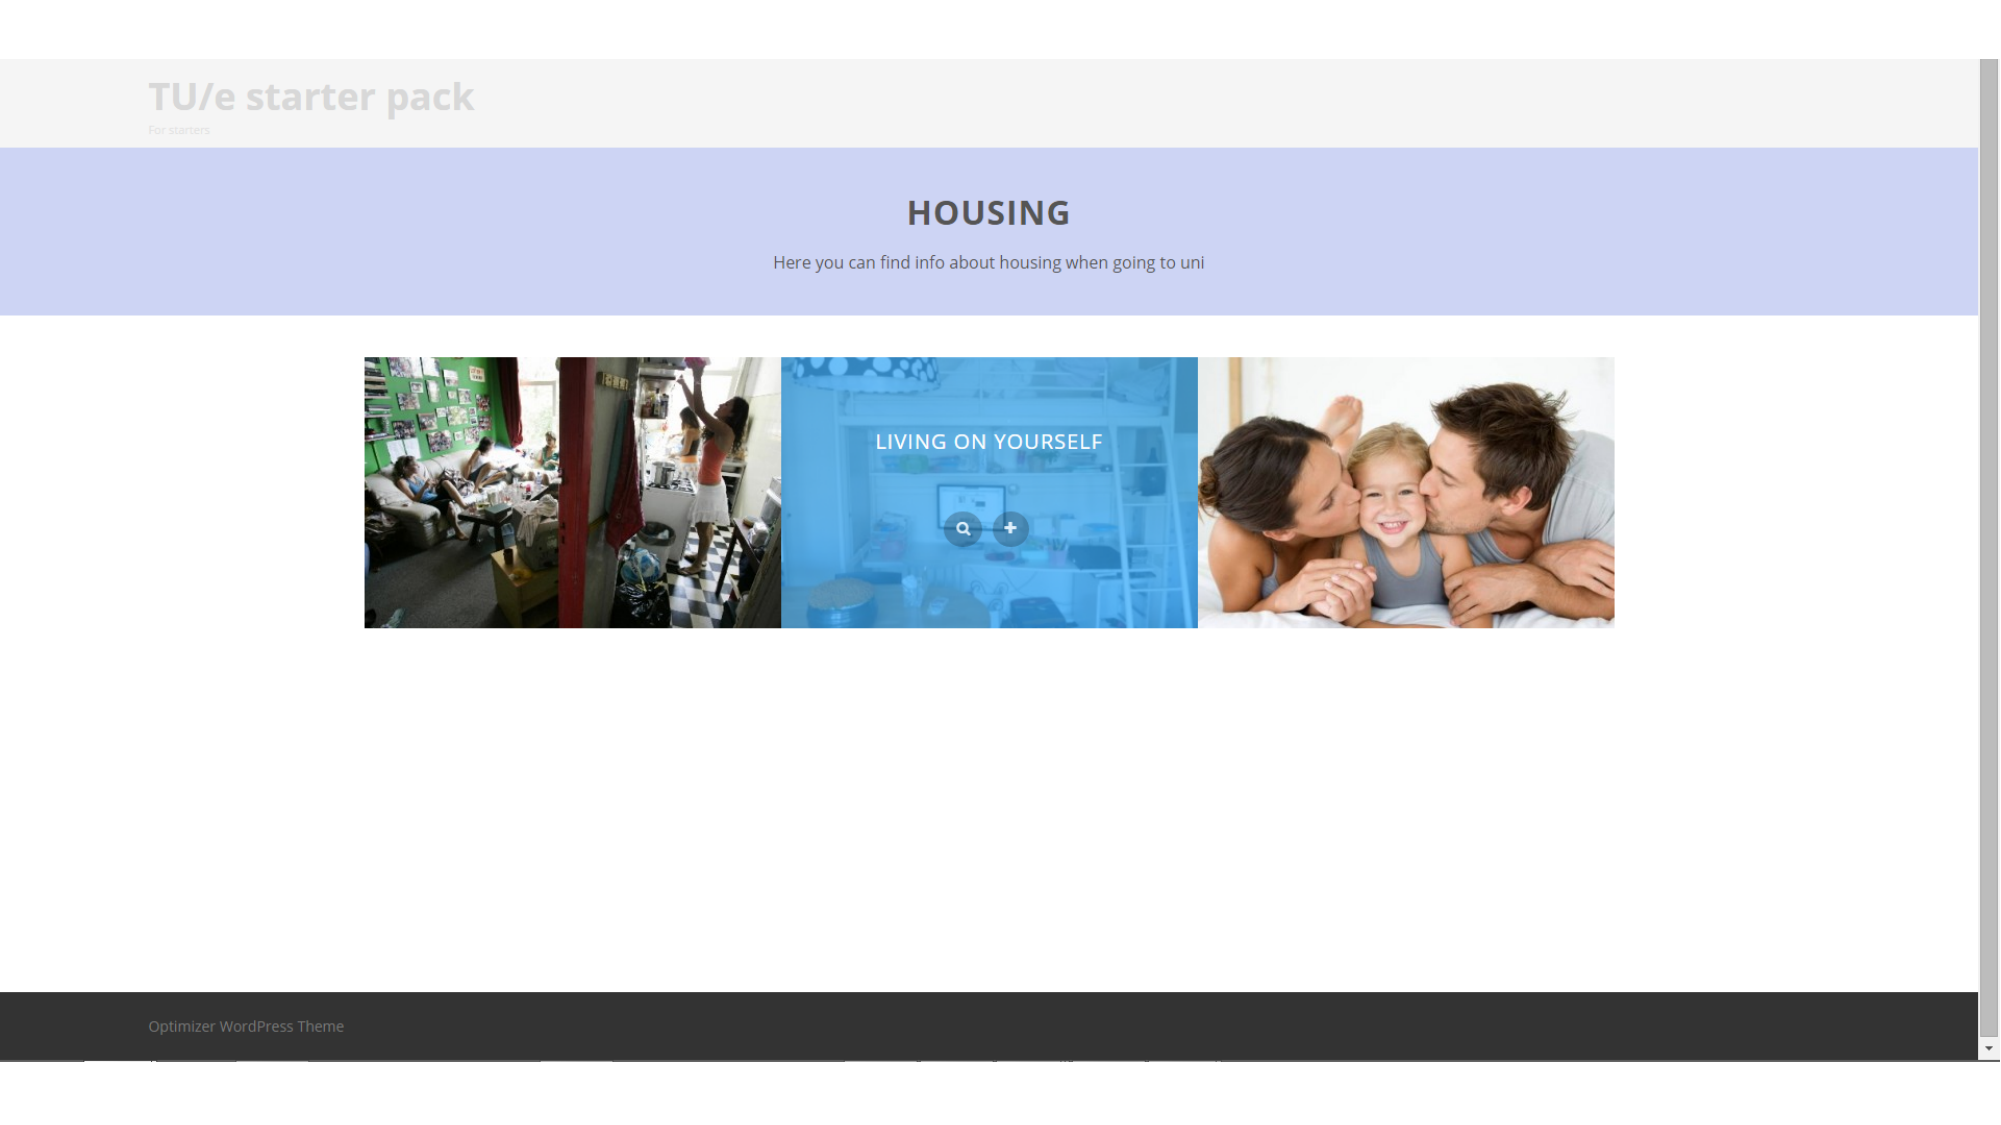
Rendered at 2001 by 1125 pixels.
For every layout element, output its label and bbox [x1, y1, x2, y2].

picture [0, 59, 2000, 1062]
